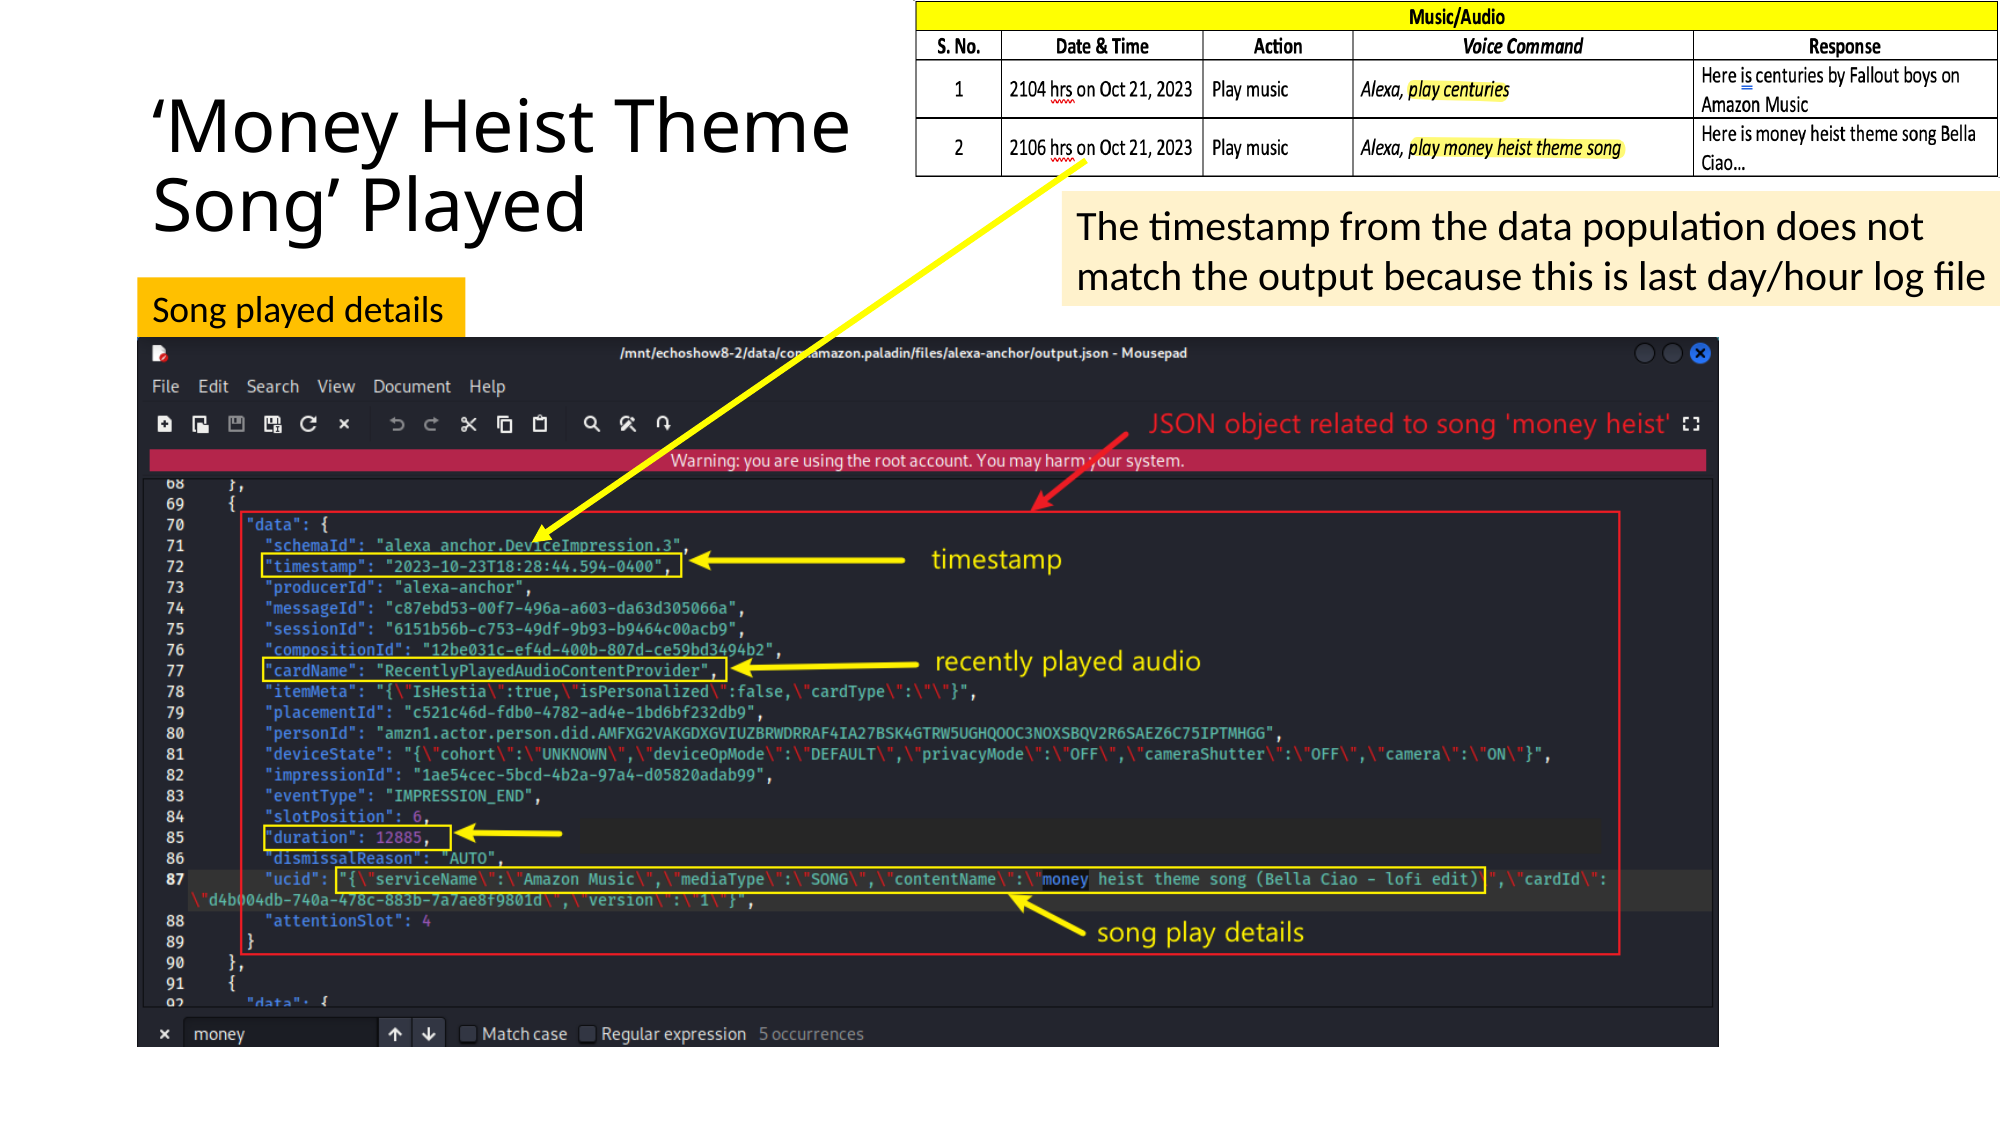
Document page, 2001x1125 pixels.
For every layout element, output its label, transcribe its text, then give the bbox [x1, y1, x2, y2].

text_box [531, 160, 1086, 543]
text_box The timestamp from the data population does not match the output because this is last day/hour log file [1086, 191, 2000, 306]
text_box Song played details [137, 277, 466, 337]
picture [913, 0, 2000, 178]
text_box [137, 337, 1719, 1047]
title ‘Money Heist Theme Song’ Played [137, 59, 913, 278]
